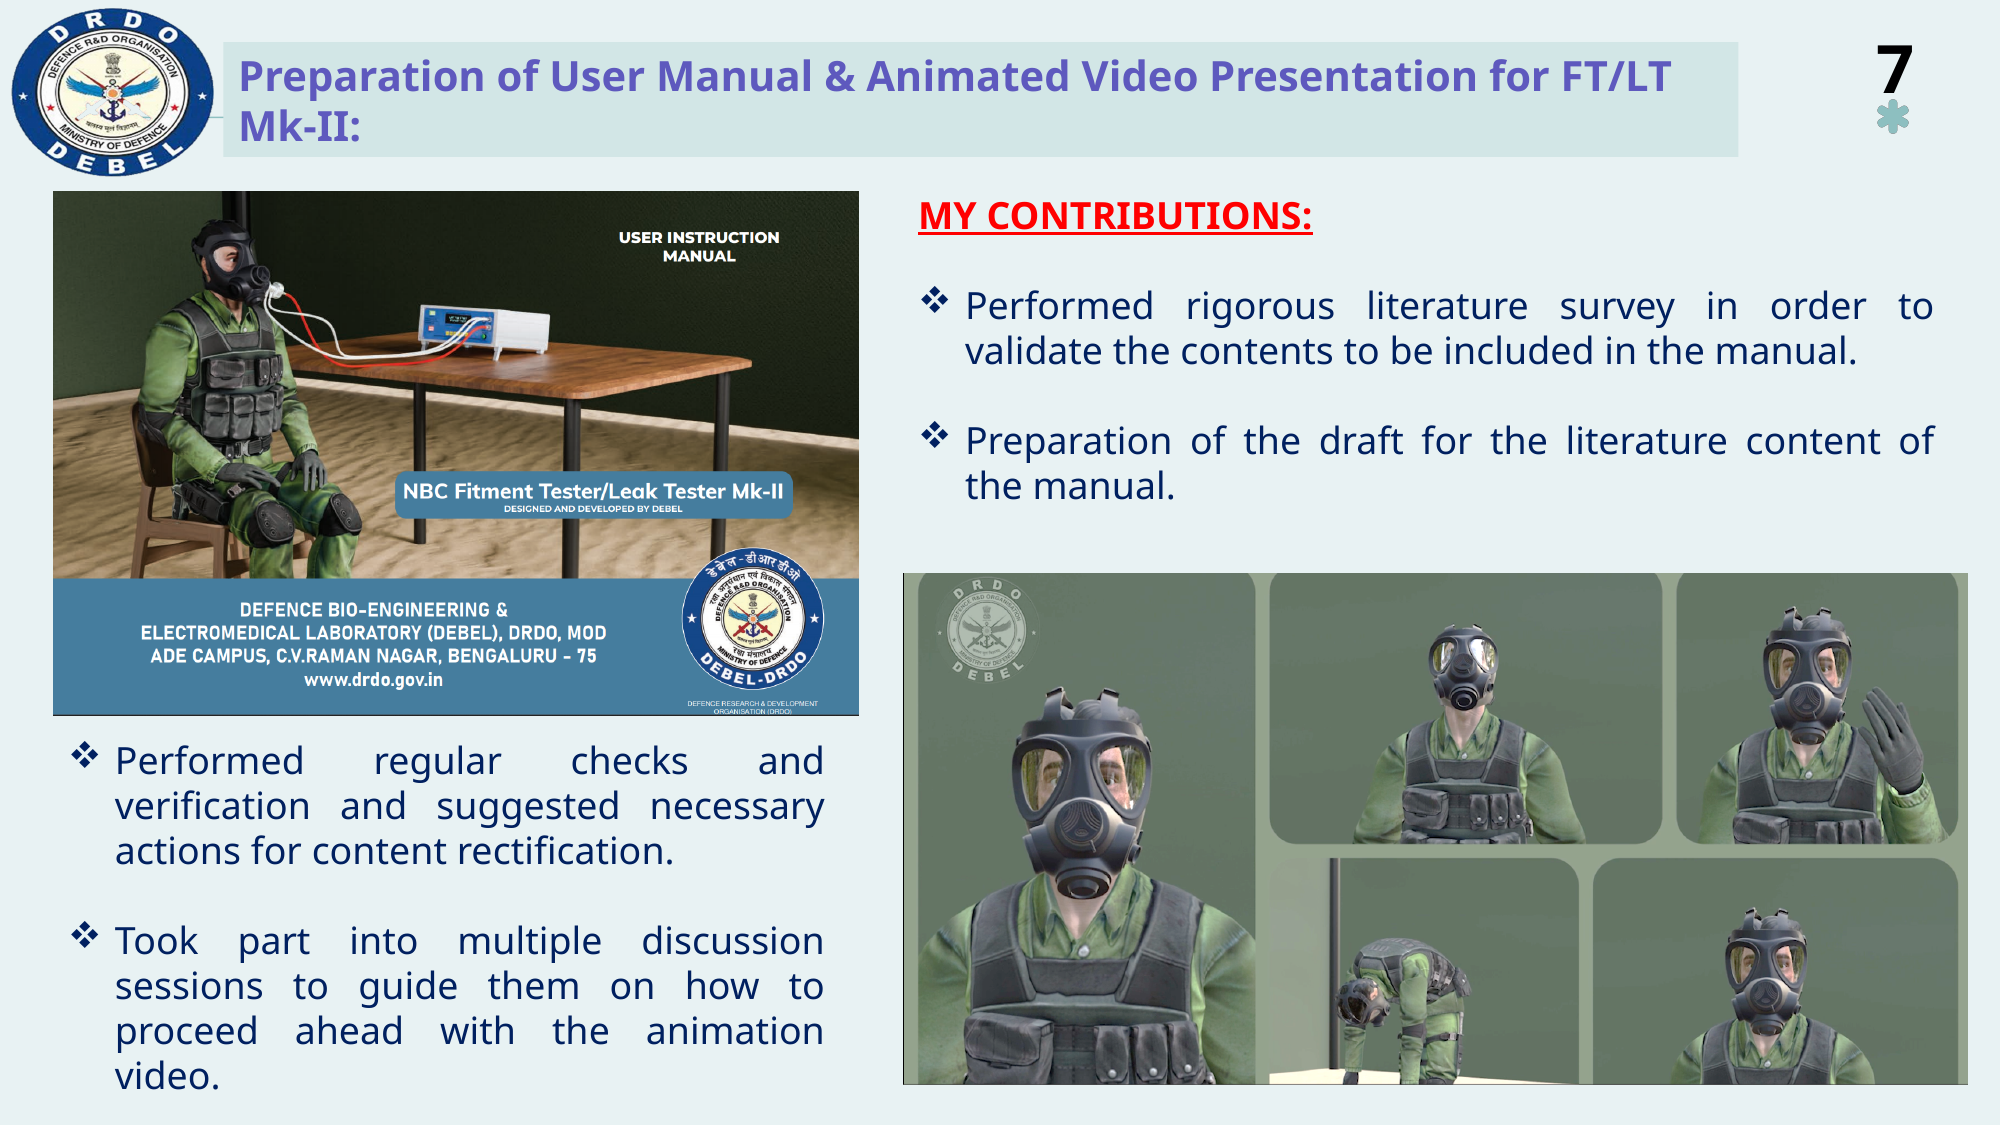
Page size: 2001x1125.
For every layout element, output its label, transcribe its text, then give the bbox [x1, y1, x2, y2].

slide_number 7 [1858, 27, 1915, 106]
text_box MY CONTRIBUTIONS: Performed rigorous literature survey in order to validate the contents to be included in the manual. Preparation of the draft for the literature content of the manual. [903, 184, 1950, 515]
picture [1, 0, 224, 185]
text_box Preparation of User Manual & Animated Video Presentation for FT/LT Mk-II: [224, 42, 1739, 157]
picture [903, 573, 1968, 1086]
picture [1876, 106, 1910, 135]
text_box Performed regular checks and verification and suggested necessary actions for content rectification. Took part into multiple discussion sessions to guide them on how to proceed ahead with the animation video. [53, 729, 841, 1125]
picture [53, 191, 859, 716]
